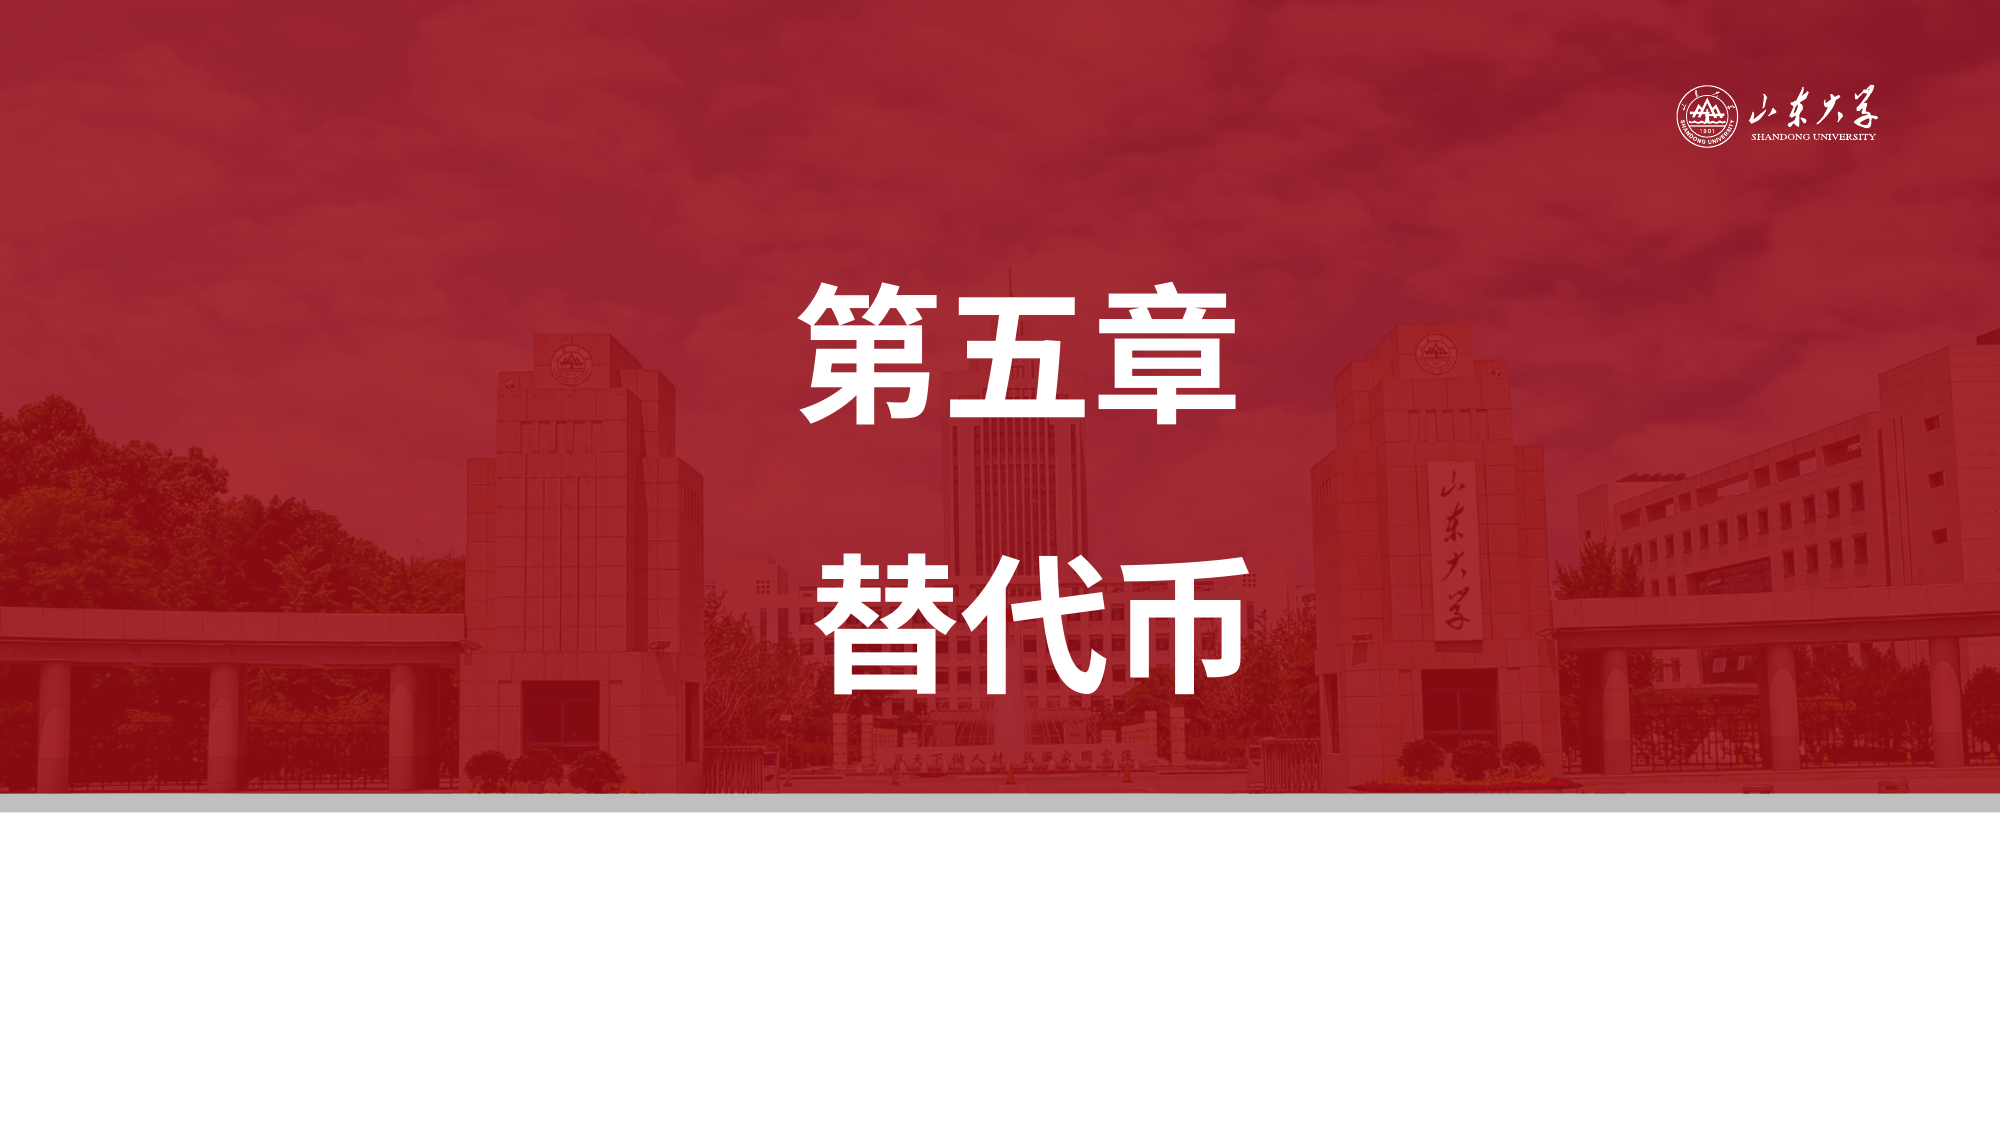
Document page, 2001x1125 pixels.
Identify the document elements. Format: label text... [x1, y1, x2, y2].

text_box 第五章 替代币 [140, 164, 1930, 720]
